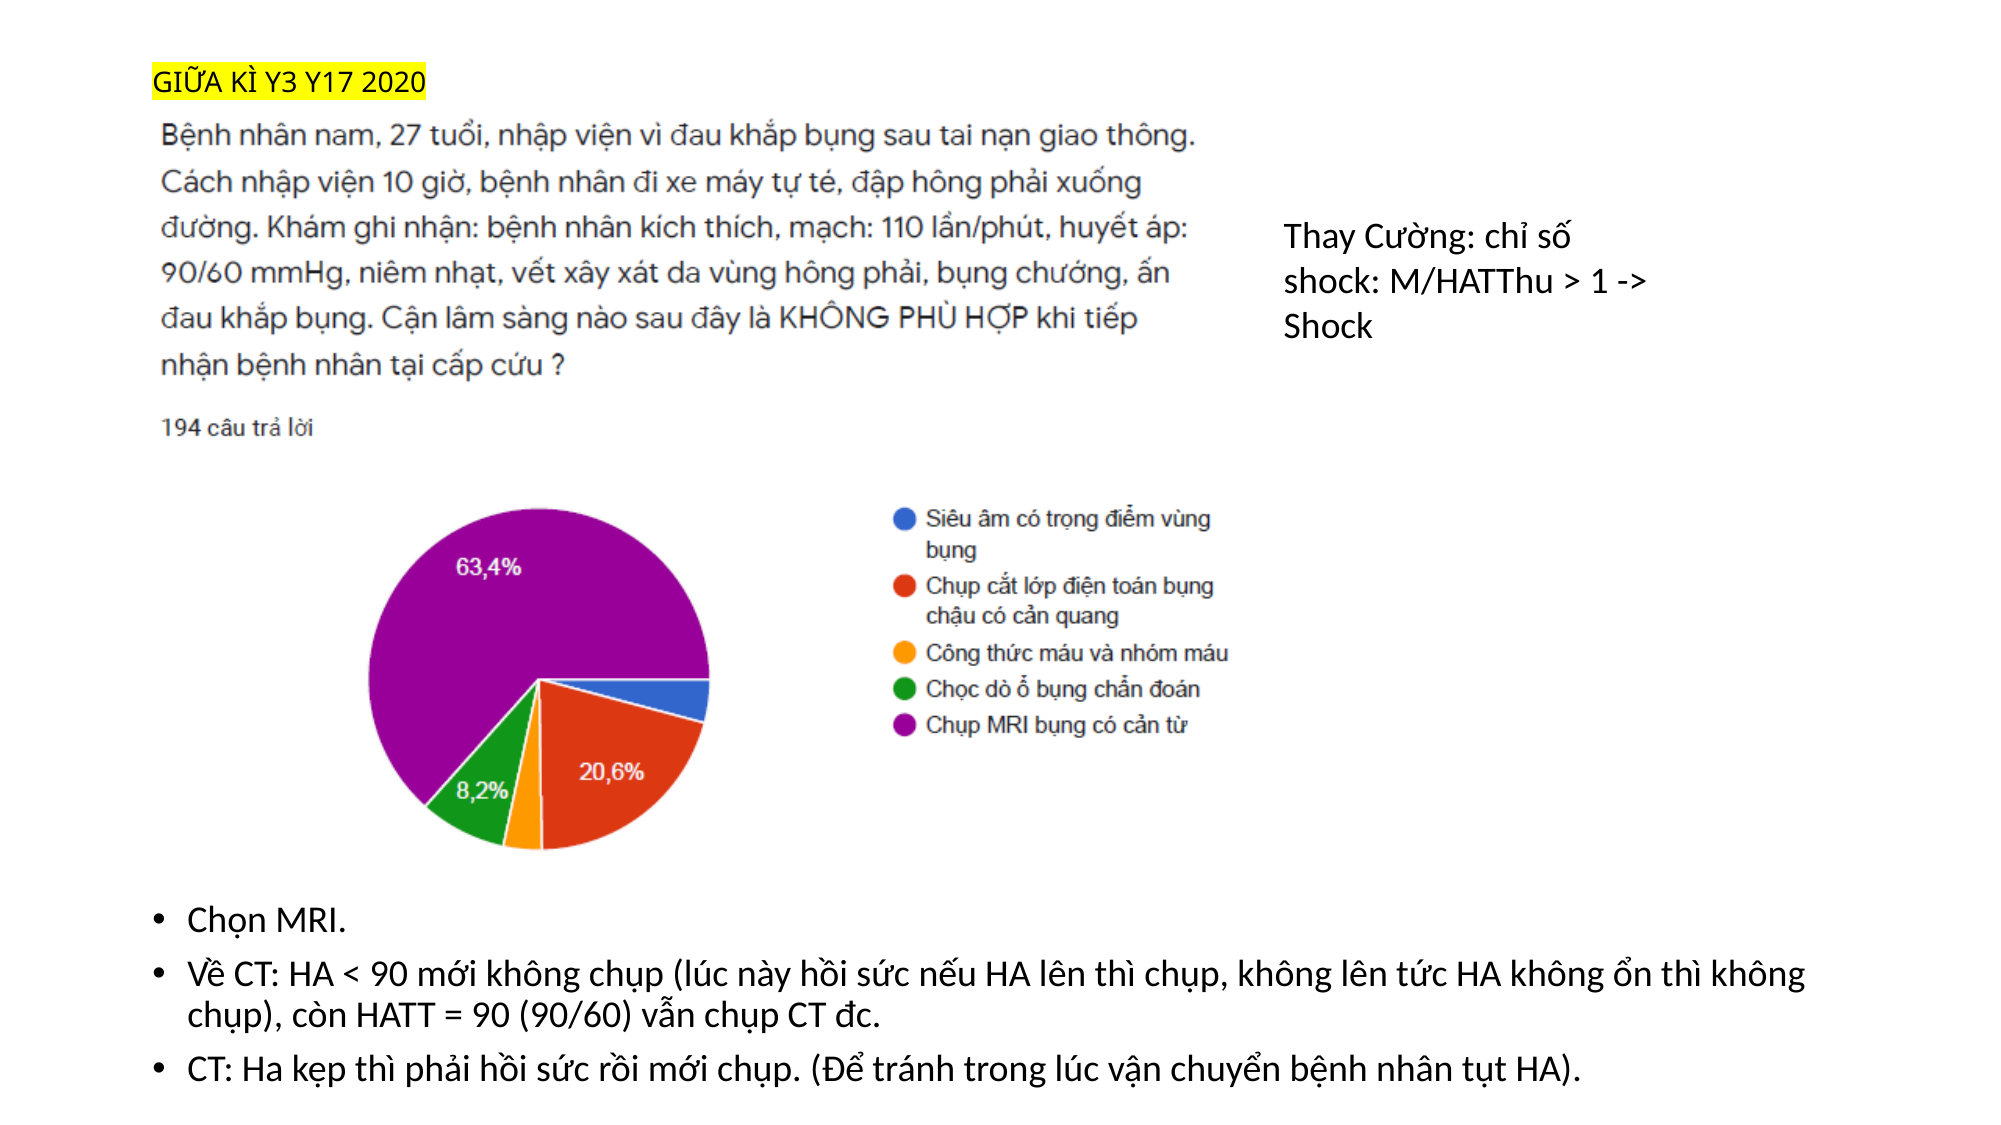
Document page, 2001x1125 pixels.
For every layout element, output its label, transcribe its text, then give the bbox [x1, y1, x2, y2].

title GIỮA KÌ Y3 Y17 2020 [137, 59, 1863, 141]
picture [137, 100, 1269, 874]
text_box Thay Cường: chỉ số shock: M/HATThu > 1 -> Shock [1269, 203, 1673, 353]
list Chọn MRI. Về CT: HA < 90 mới không chụp (lúc này hồi sức nếu HA lên thì chụp, không lên tức HA không ổn thì không chụp), còn HATT = 90 (90/60) vẫn chụp CT đc. CT: Ha kẹp thì phải hồi sức rồi mới chụp. (Để tránh trong lúc vận chuyển bệnh nhân tụt HA). [137, 892, 1863, 1100]
